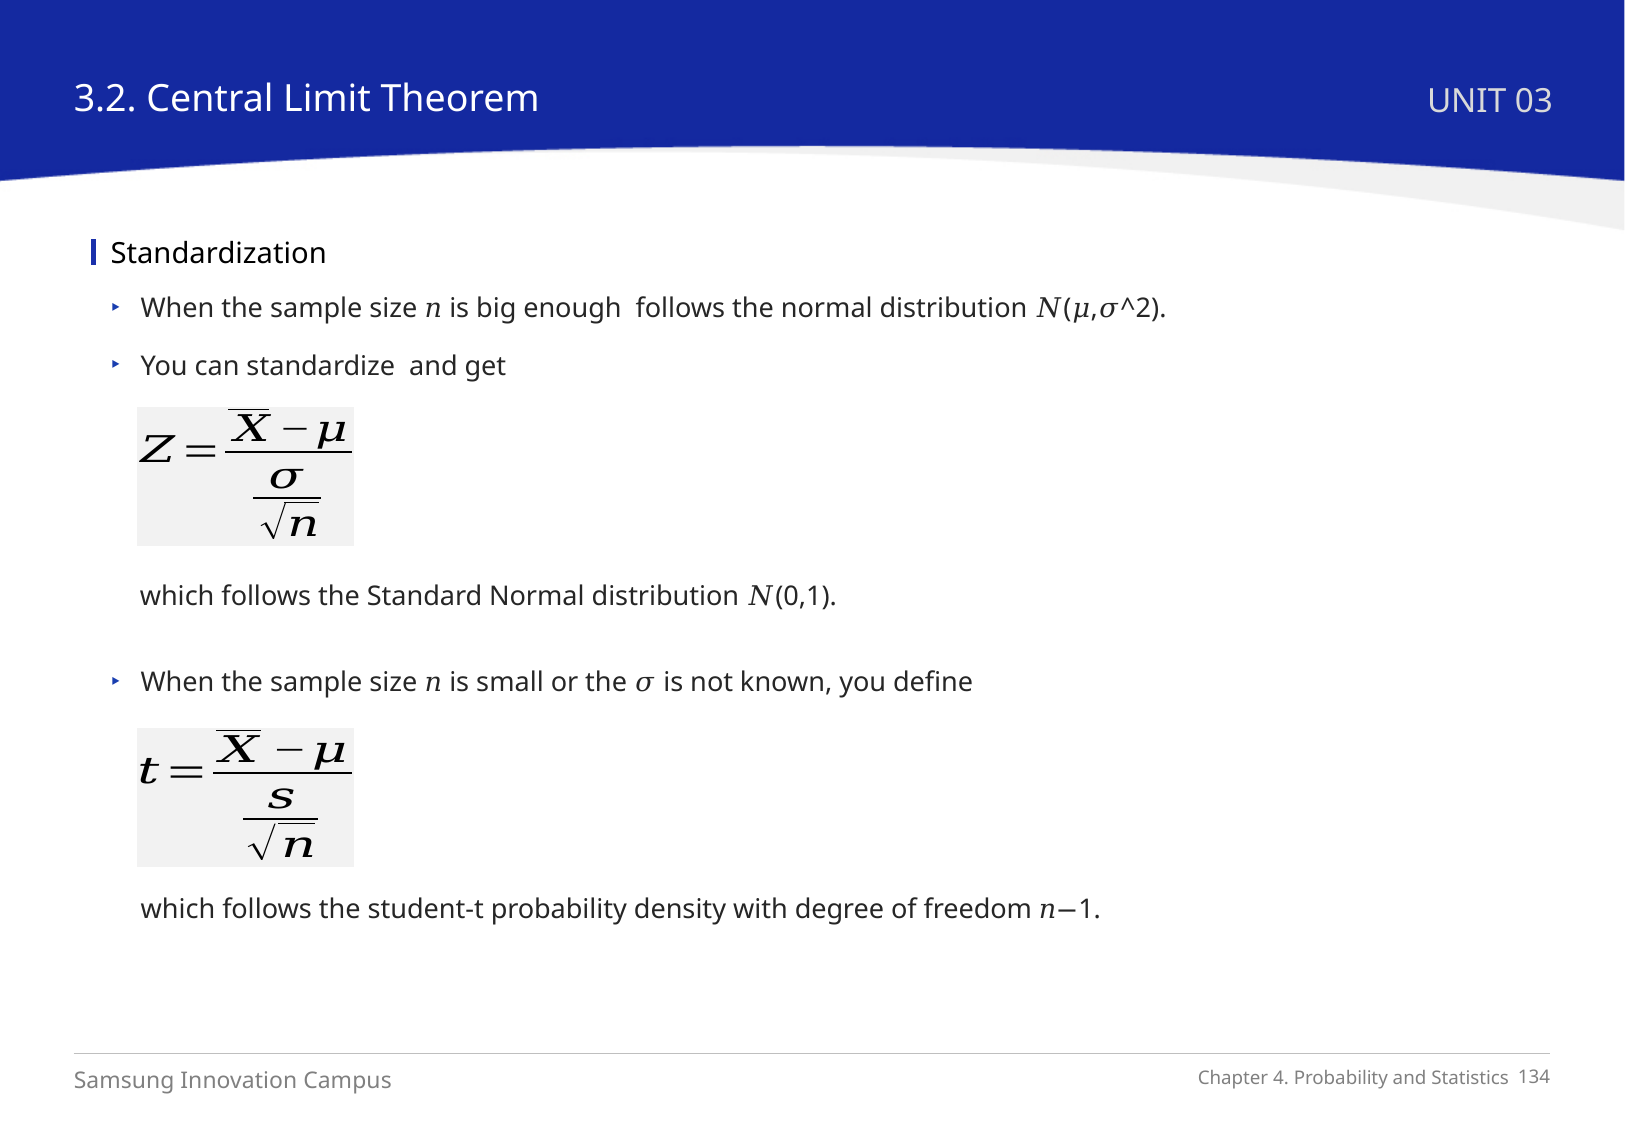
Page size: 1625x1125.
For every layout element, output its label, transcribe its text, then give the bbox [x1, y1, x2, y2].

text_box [73, 73, 1554, 120]
text_box When the sample size 𝑛 is small or the 𝜎 is not known, you define which follows the student-t probability density with degree of freedom 𝑛−1. [110, 652, 1528, 937]
text_box Standardization [91, 233, 1599, 270]
picture [0, 0, 1625, 1125]
